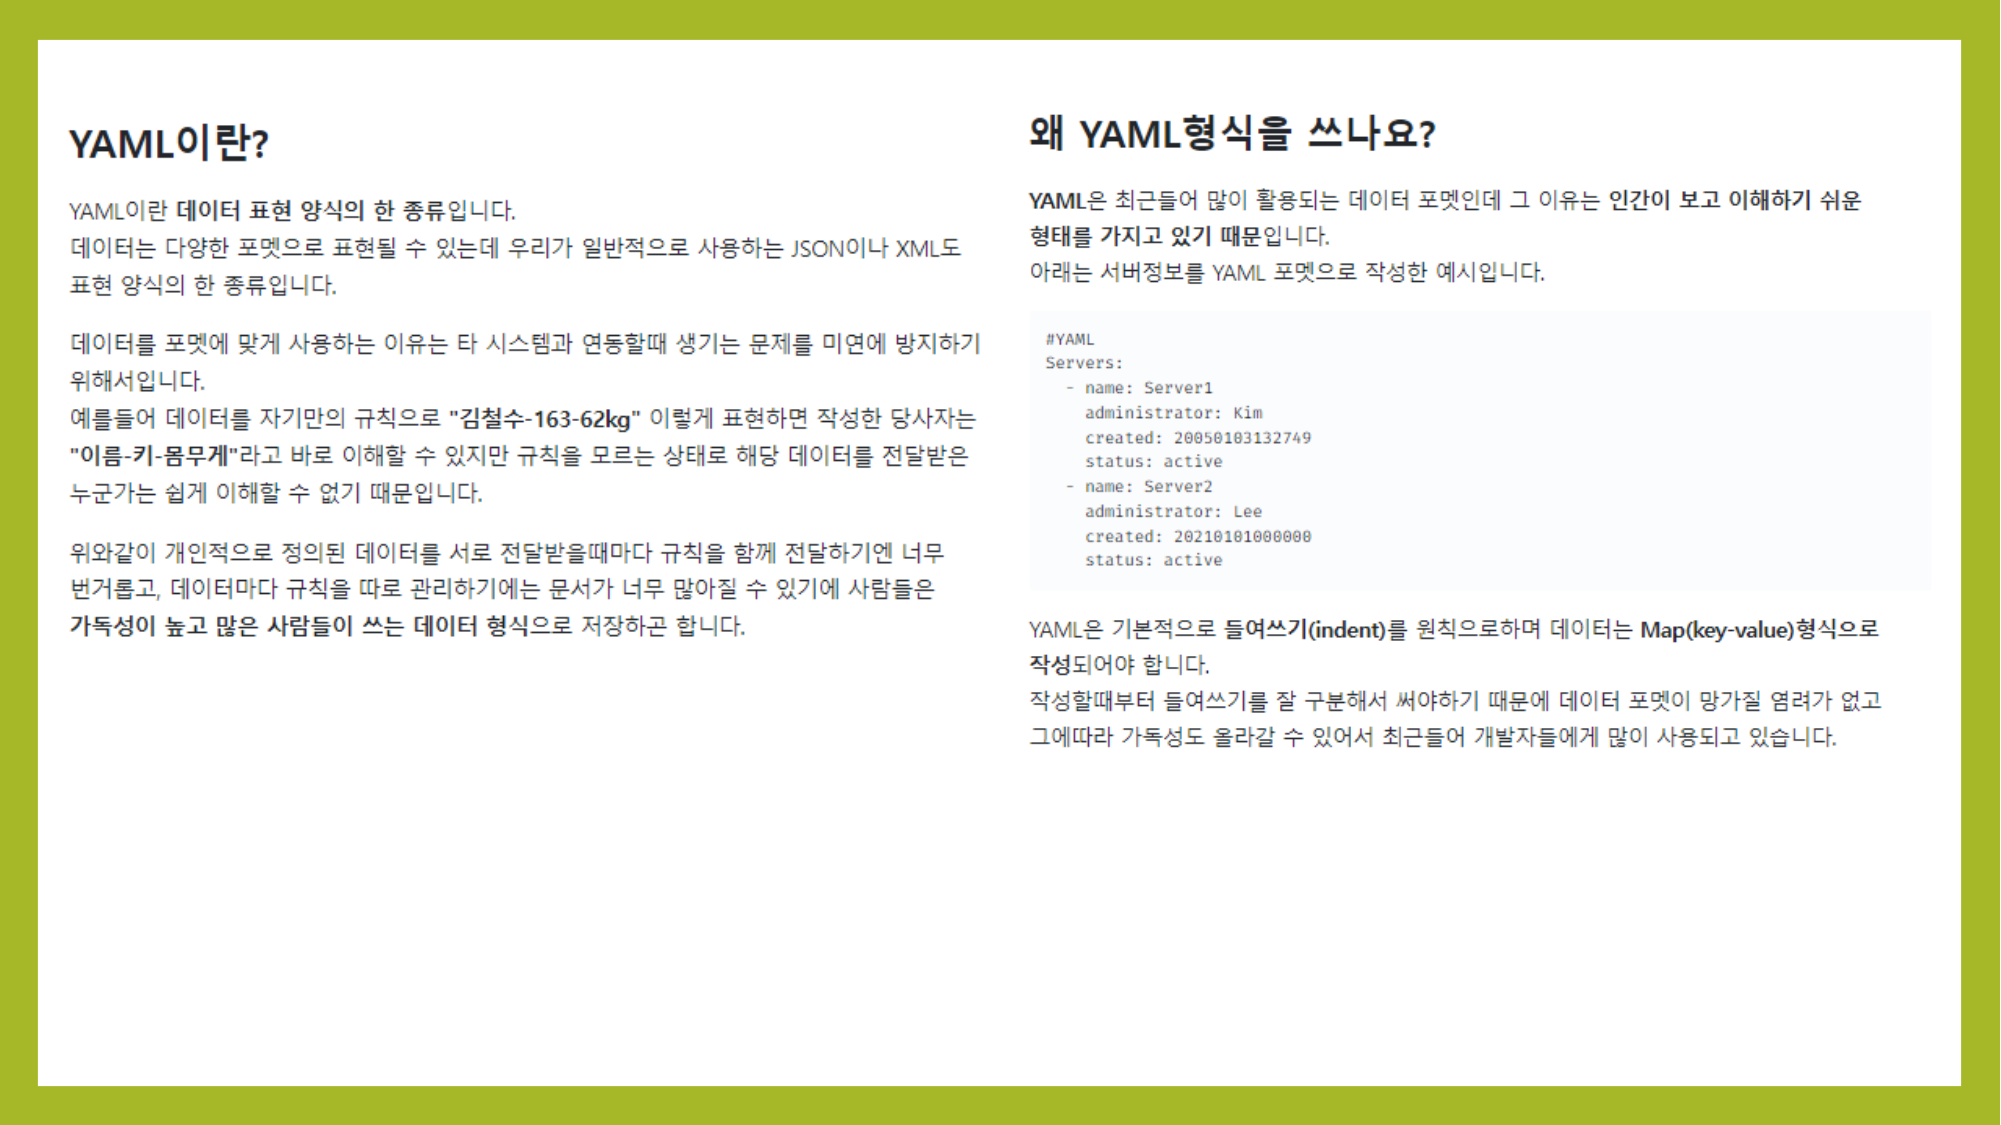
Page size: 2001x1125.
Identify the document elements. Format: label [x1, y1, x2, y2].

picture [48, 89, 1949, 763]
